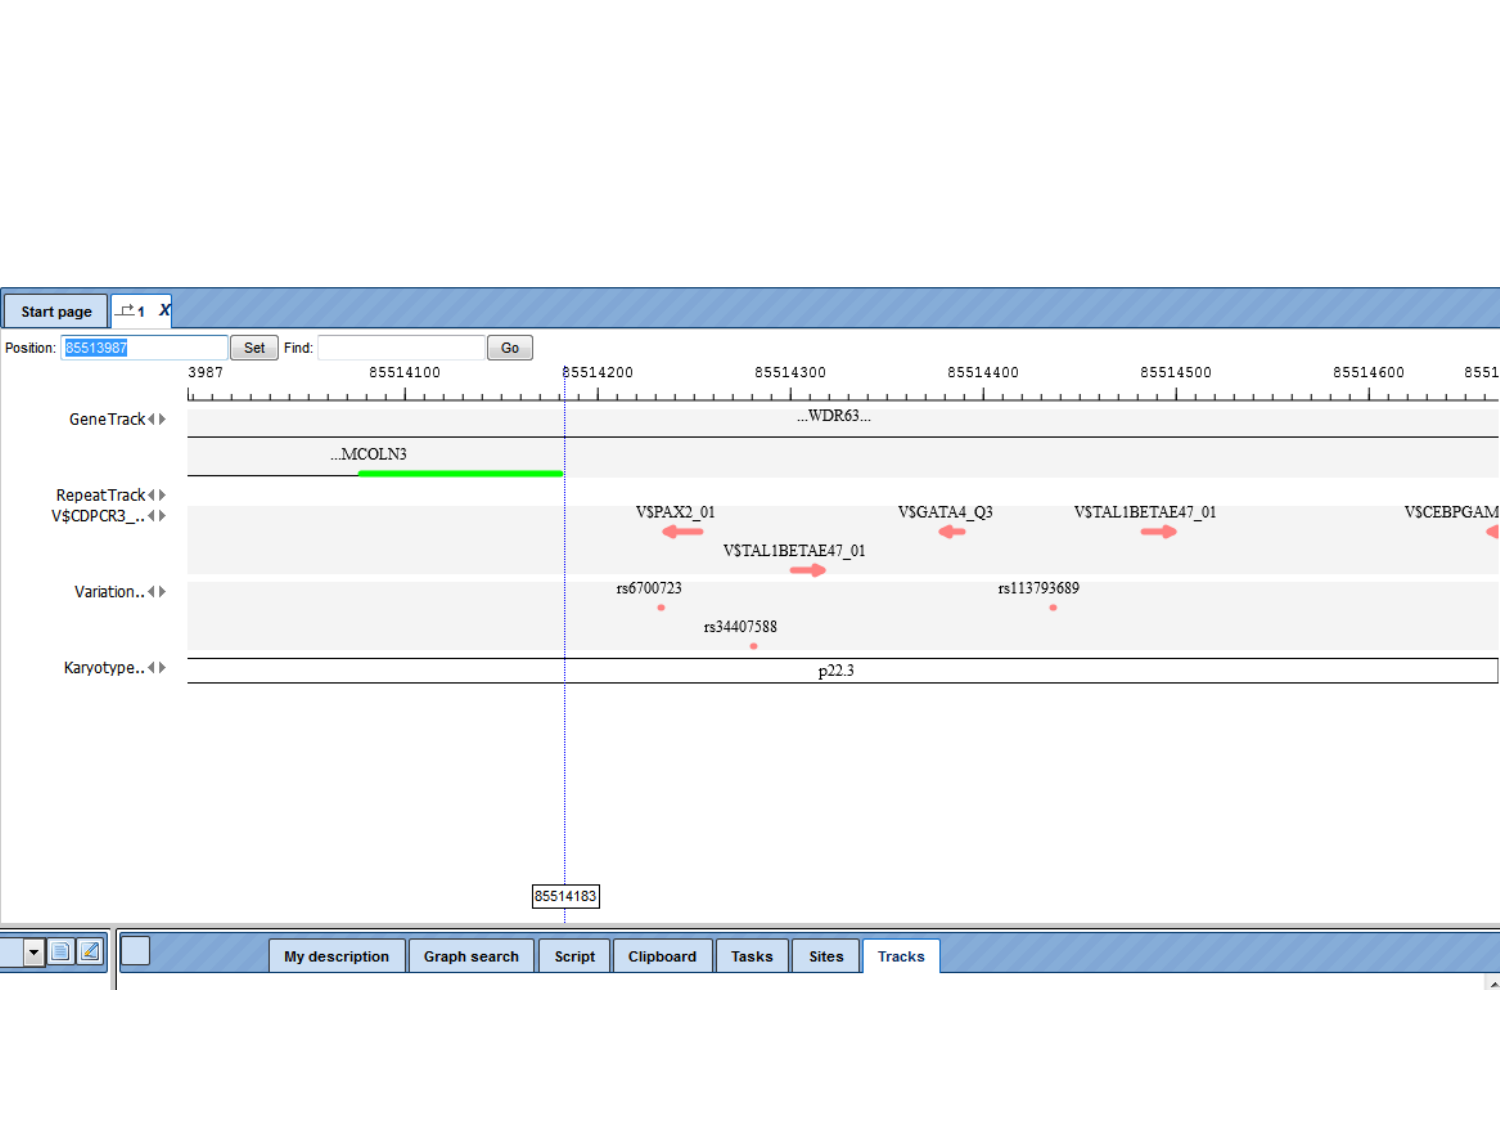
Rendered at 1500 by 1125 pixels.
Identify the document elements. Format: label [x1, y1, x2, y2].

picture [0, 286, 1500, 991]
